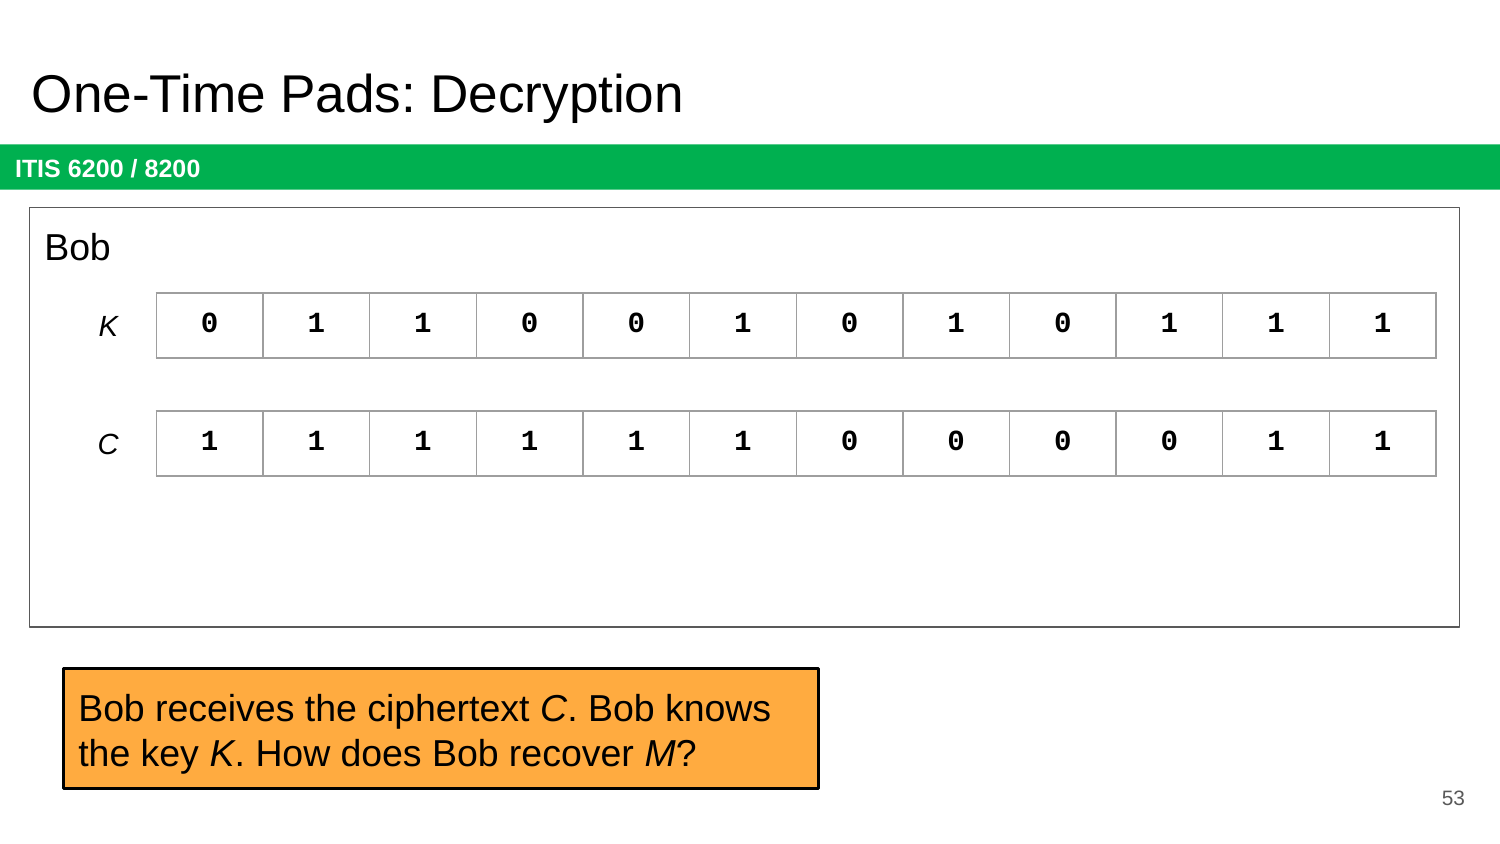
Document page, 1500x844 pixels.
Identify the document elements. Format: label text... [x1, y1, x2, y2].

table_header 1 [370, 412, 476, 475]
table_header 1 [584, 412, 689, 475]
table_header 1 [264, 294, 369, 357]
table_header 1 [1330, 412, 1435, 475]
table_header 1 [264, 412, 369, 475]
table_header 0 [477, 294, 582, 357]
table_header 0 [797, 294, 902, 357]
table_header 1 [1117, 294, 1222, 357]
table_header 0 [1117, 412, 1222, 475]
slide_number 53 [1389, 764, 1480, 830]
table_header 1 [1330, 294, 1435, 357]
table_header 1 [477, 412, 582, 475]
table_header 0 [1010, 294, 1115, 357]
text_box Bob receives the ciphertext C. Bob knows the key K. How does Bob recover M? [63, 668, 819, 789]
table_header 1 [690, 412, 796, 475]
table_header 0 [797, 412, 902, 475]
text_box Bob [29, 207, 155, 283]
table_header 0 [157, 294, 262, 357]
table_header 1 [1223, 412, 1329, 475]
table_header 1 [370, 294, 476, 357]
title One-Time Pads: Decryption [16, 44, 1415, 139]
table_header 0 [904, 412, 1009, 475]
table_header 1 [1223, 294, 1329, 357]
text_box C [63, 410, 154, 476]
text_box K [63, 292, 154, 358]
table_header 0 [584, 294, 689, 357]
table_header 1 [904, 294, 1009, 357]
table_header 1 [690, 294, 796, 357]
text_box [29, 207, 1460, 628]
table_header 1 [157, 412, 262, 475]
table_header 0 [1010, 412, 1115, 475]
